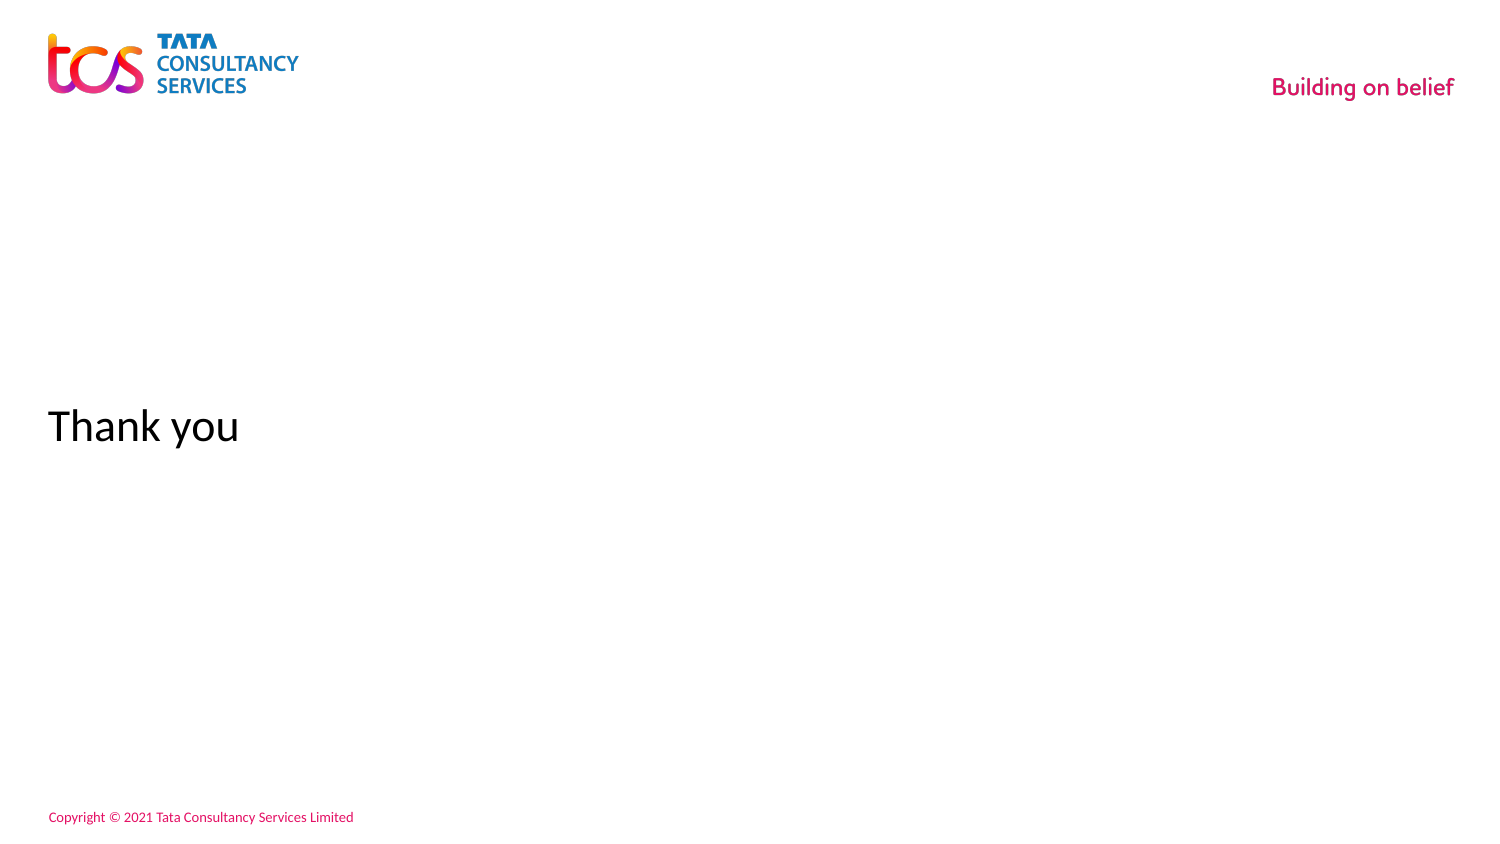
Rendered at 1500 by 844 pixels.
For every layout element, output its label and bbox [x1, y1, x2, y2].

picture [1273, 77, 1455, 101]
picture [47, 32, 299, 95]
